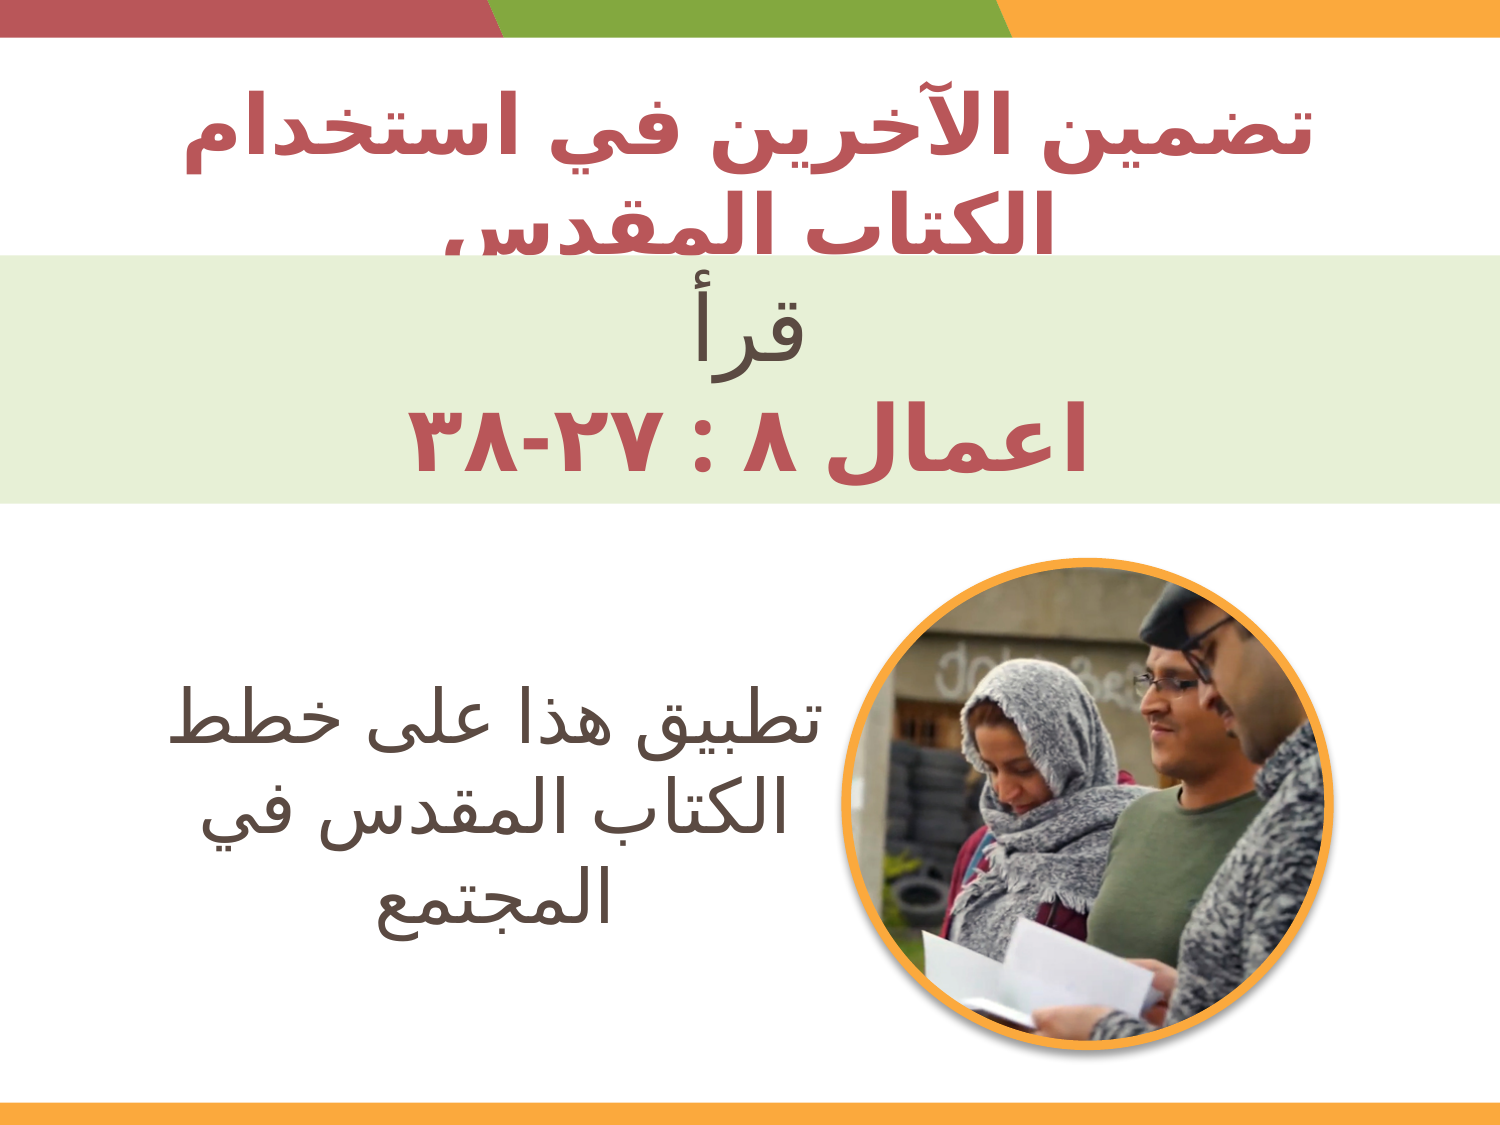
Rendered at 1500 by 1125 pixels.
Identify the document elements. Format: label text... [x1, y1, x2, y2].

text_box تطبيق هذا على خطط الكتاب المقدس في المجتمع [144, 661, 846, 947]
picture [846, 562, 1329, 1046]
text_box [0, 255, 1500, 504]
text_box قرأ اعمال ٨ : ٢٧-٣٨ [364, 262, 1136, 497]
title تضمين الآخرين في استخدام الكتاب المقدس [103, 63, 1397, 255]
